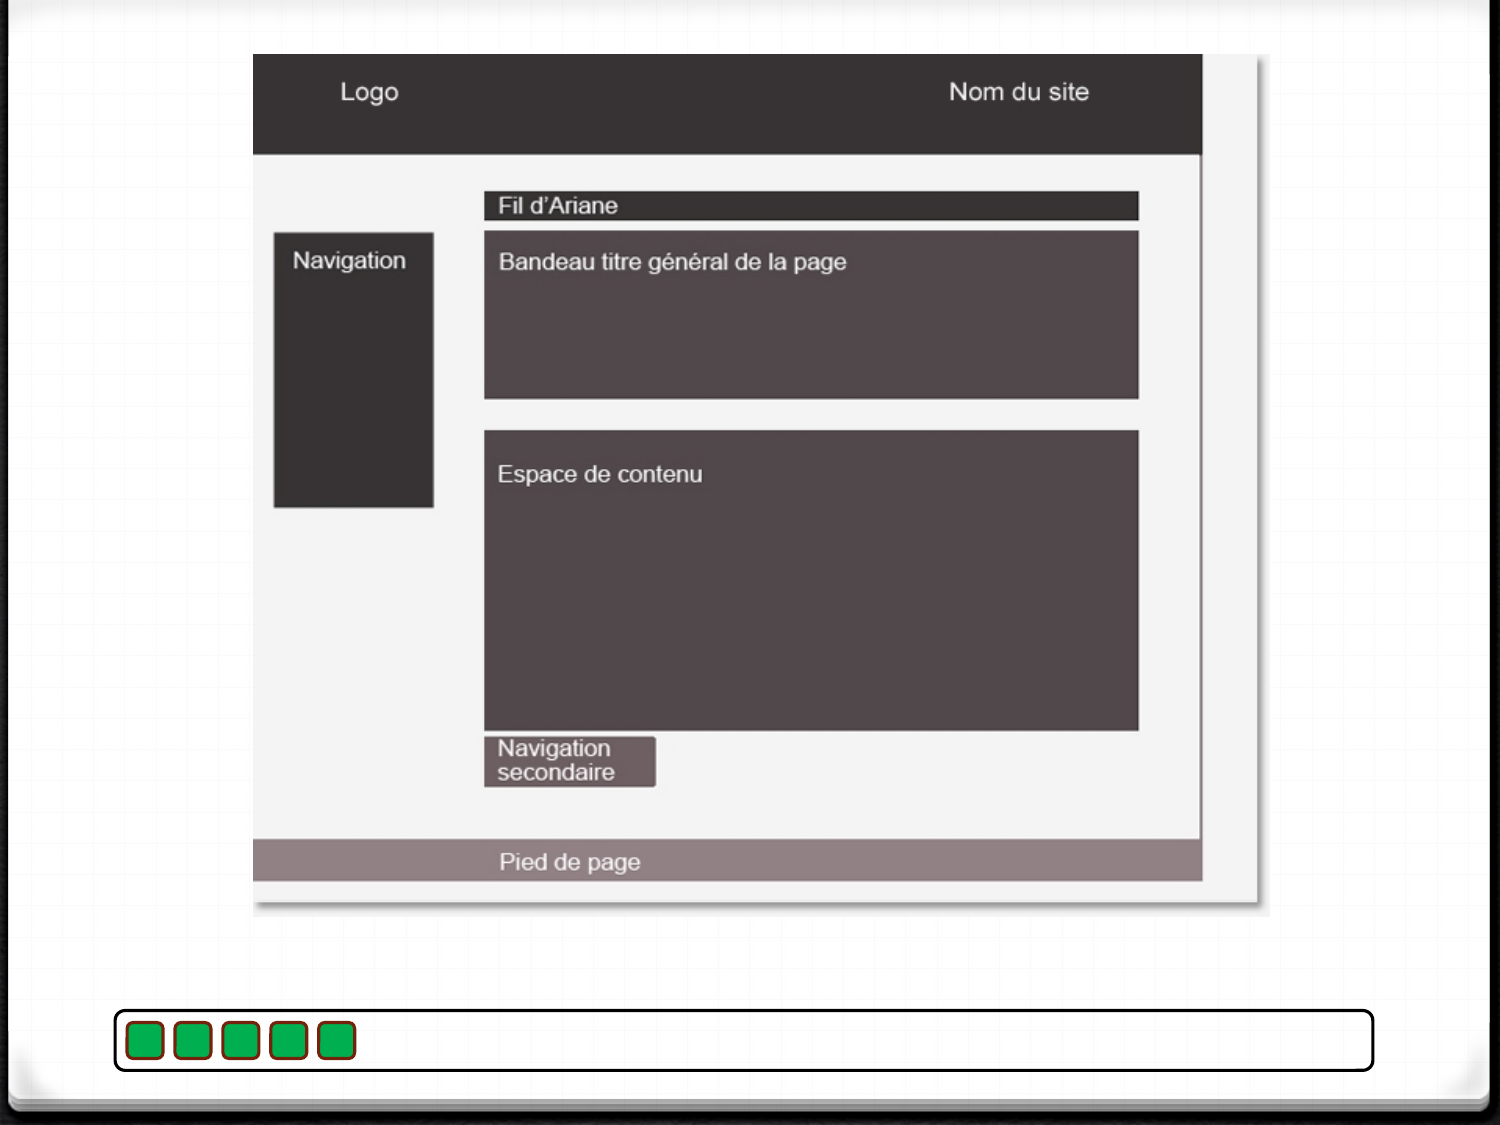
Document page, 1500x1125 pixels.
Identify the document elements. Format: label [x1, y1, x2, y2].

text_box [317, 1020, 357, 1061]
text_box [113, 1008, 1375, 1072]
text_box [173, 1020, 213, 1061]
picture [0, 0, 1500, 1125]
text_box [269, 1020, 309, 1061]
text_box [125, 1020, 165, 1061]
text_box [221, 1020, 261, 1061]
